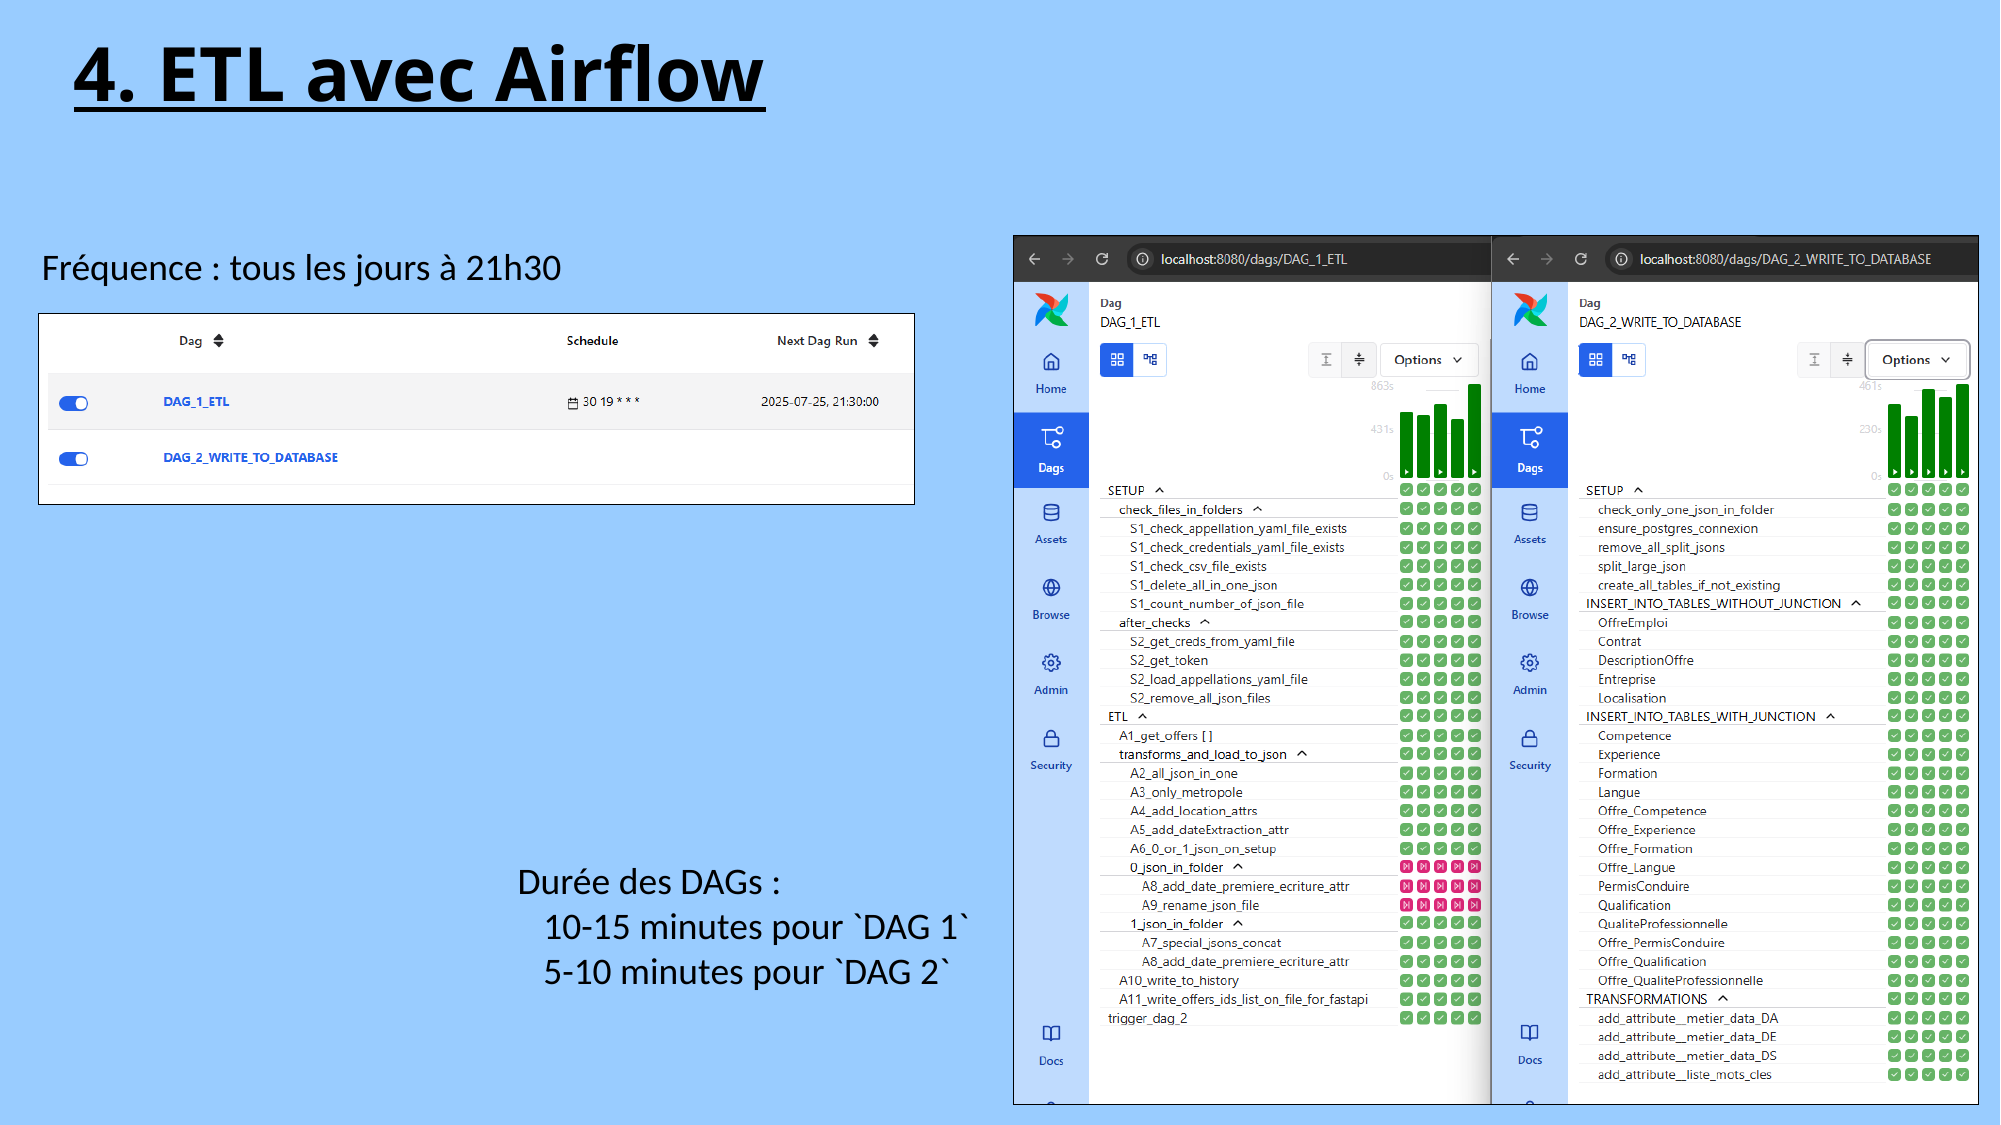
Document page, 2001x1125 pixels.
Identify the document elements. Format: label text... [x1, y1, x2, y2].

text_box 4. ETL avec Airflow [59, 19, 1907, 135]
text_box Fréquence : tous les jours à 21h30 [27, 235, 613, 296]
picture [38, 313, 915, 505]
picture [1013, 235, 1979, 1105]
text_box Durée des DAGs : 10-15 minutes pour `DAG 1` 5-10 minutes pour `DAG 2` [502, 849, 1013, 1000]
